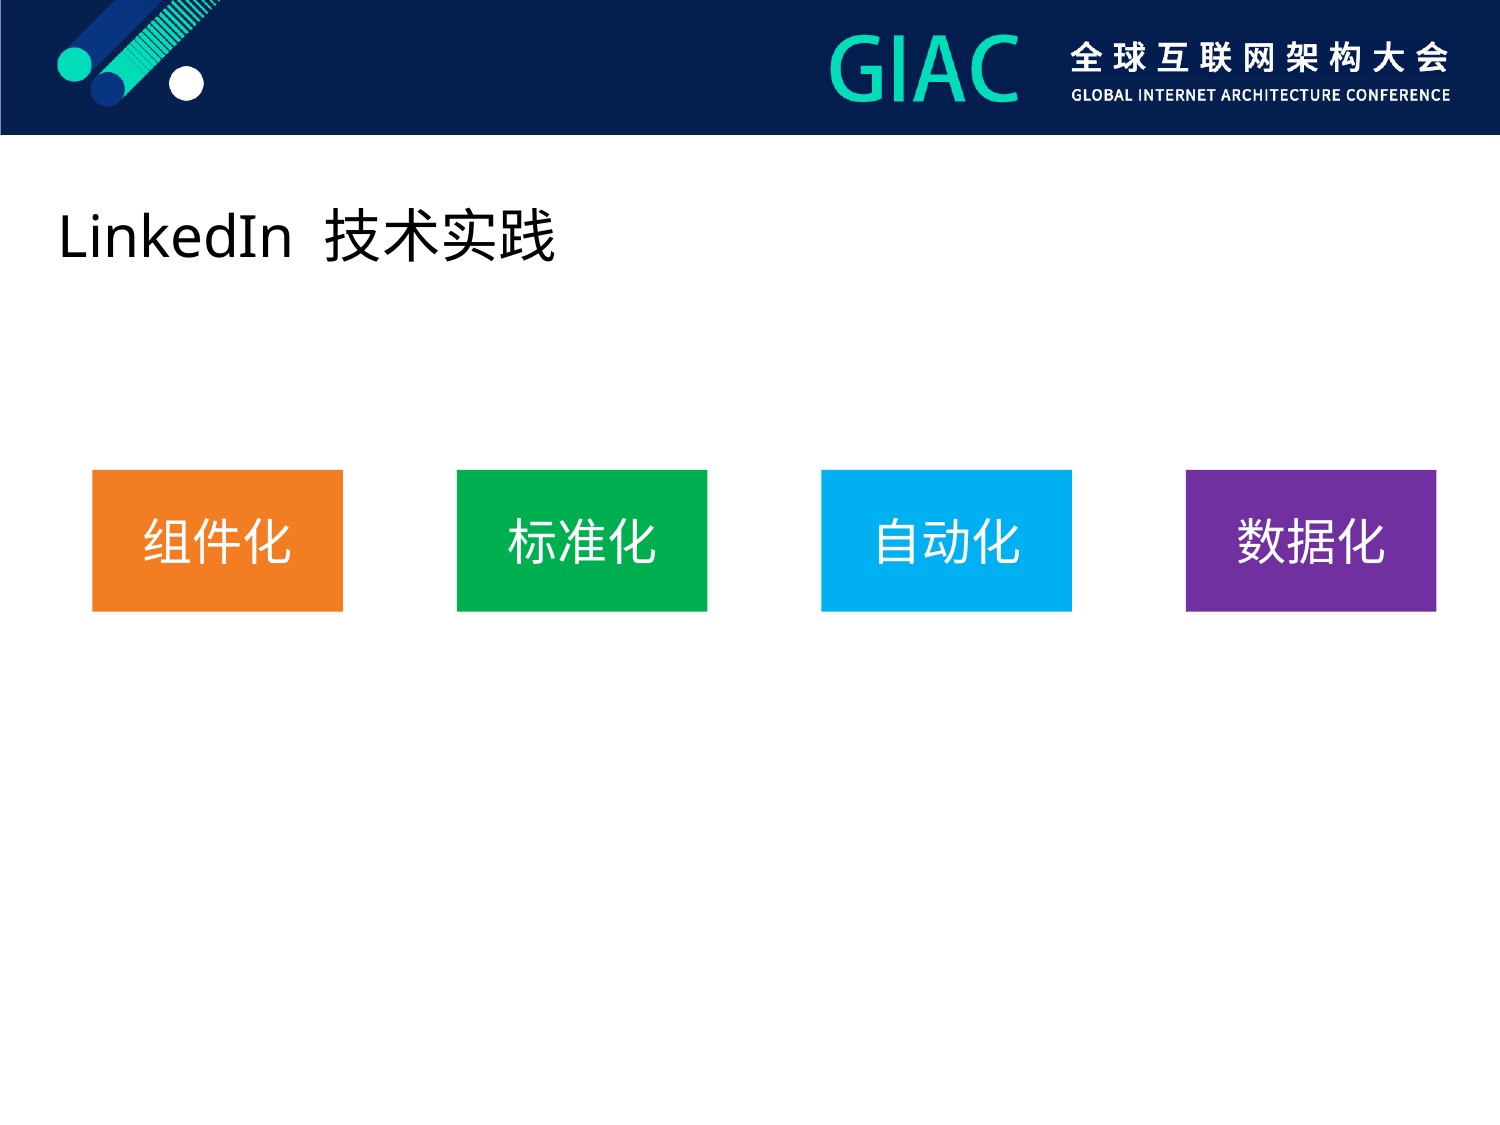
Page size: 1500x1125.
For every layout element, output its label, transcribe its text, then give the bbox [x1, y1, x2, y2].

text_box LinkedIn 技术实践 [43, 191, 1131, 277]
picture [0, 0, 1500, 1125]
text_box 组件化 [92, 469, 343, 612]
text_box 数据化 [1185, 469, 1437, 612]
text_box 标准化 [456, 469, 708, 612]
text_box 自动化 [821, 469, 1072, 612]
